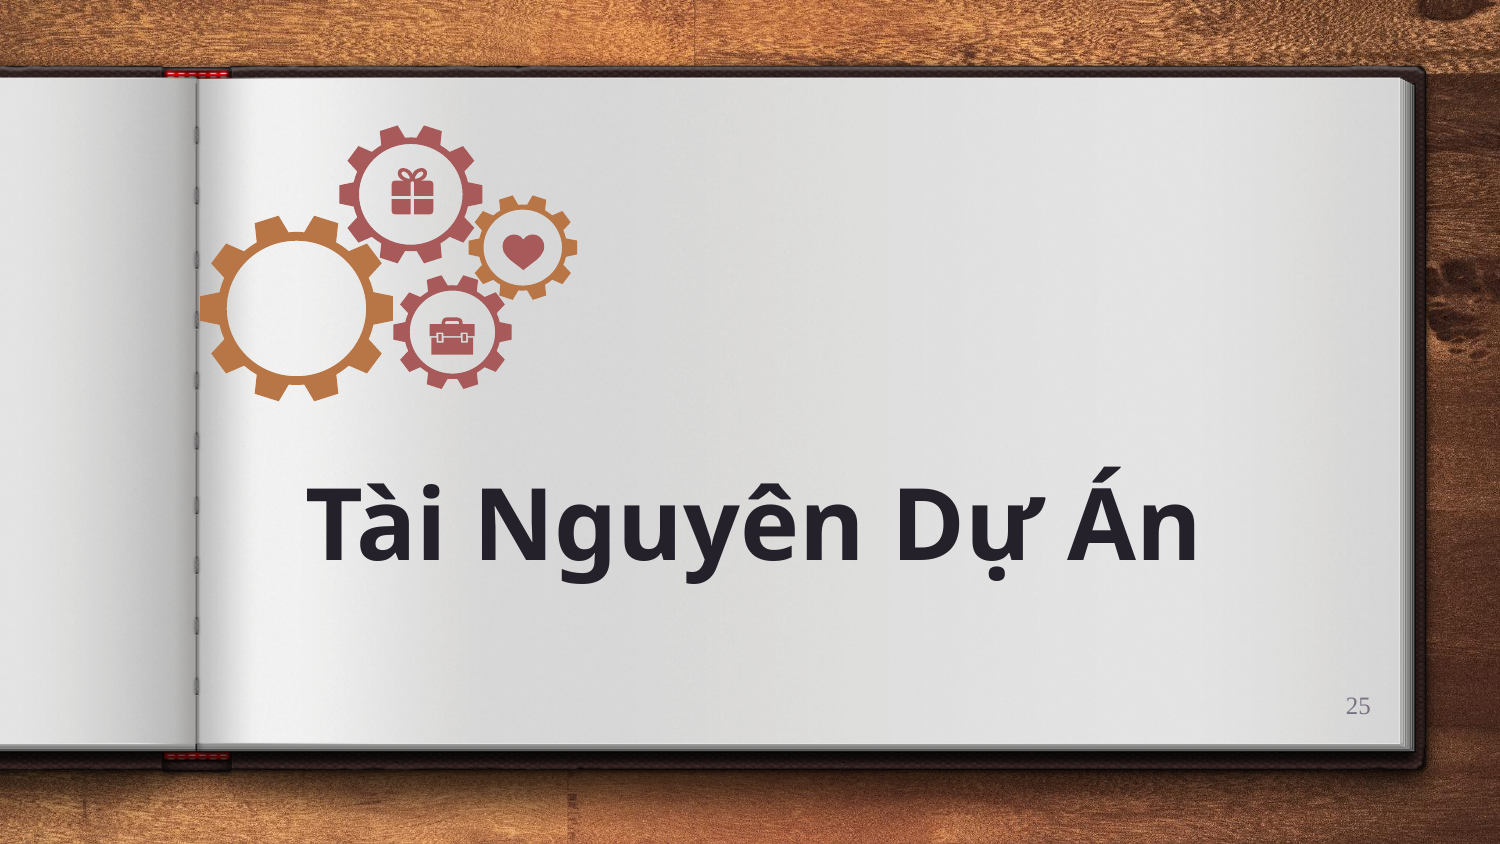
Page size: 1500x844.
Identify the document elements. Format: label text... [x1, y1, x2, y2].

title Tài Nguyên Dự Án [290, 413, 1415, 595]
picture [0, 0, 1500, 844]
slide_number 25 [1295, 672, 1386, 737]
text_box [199, 125, 578, 402]
